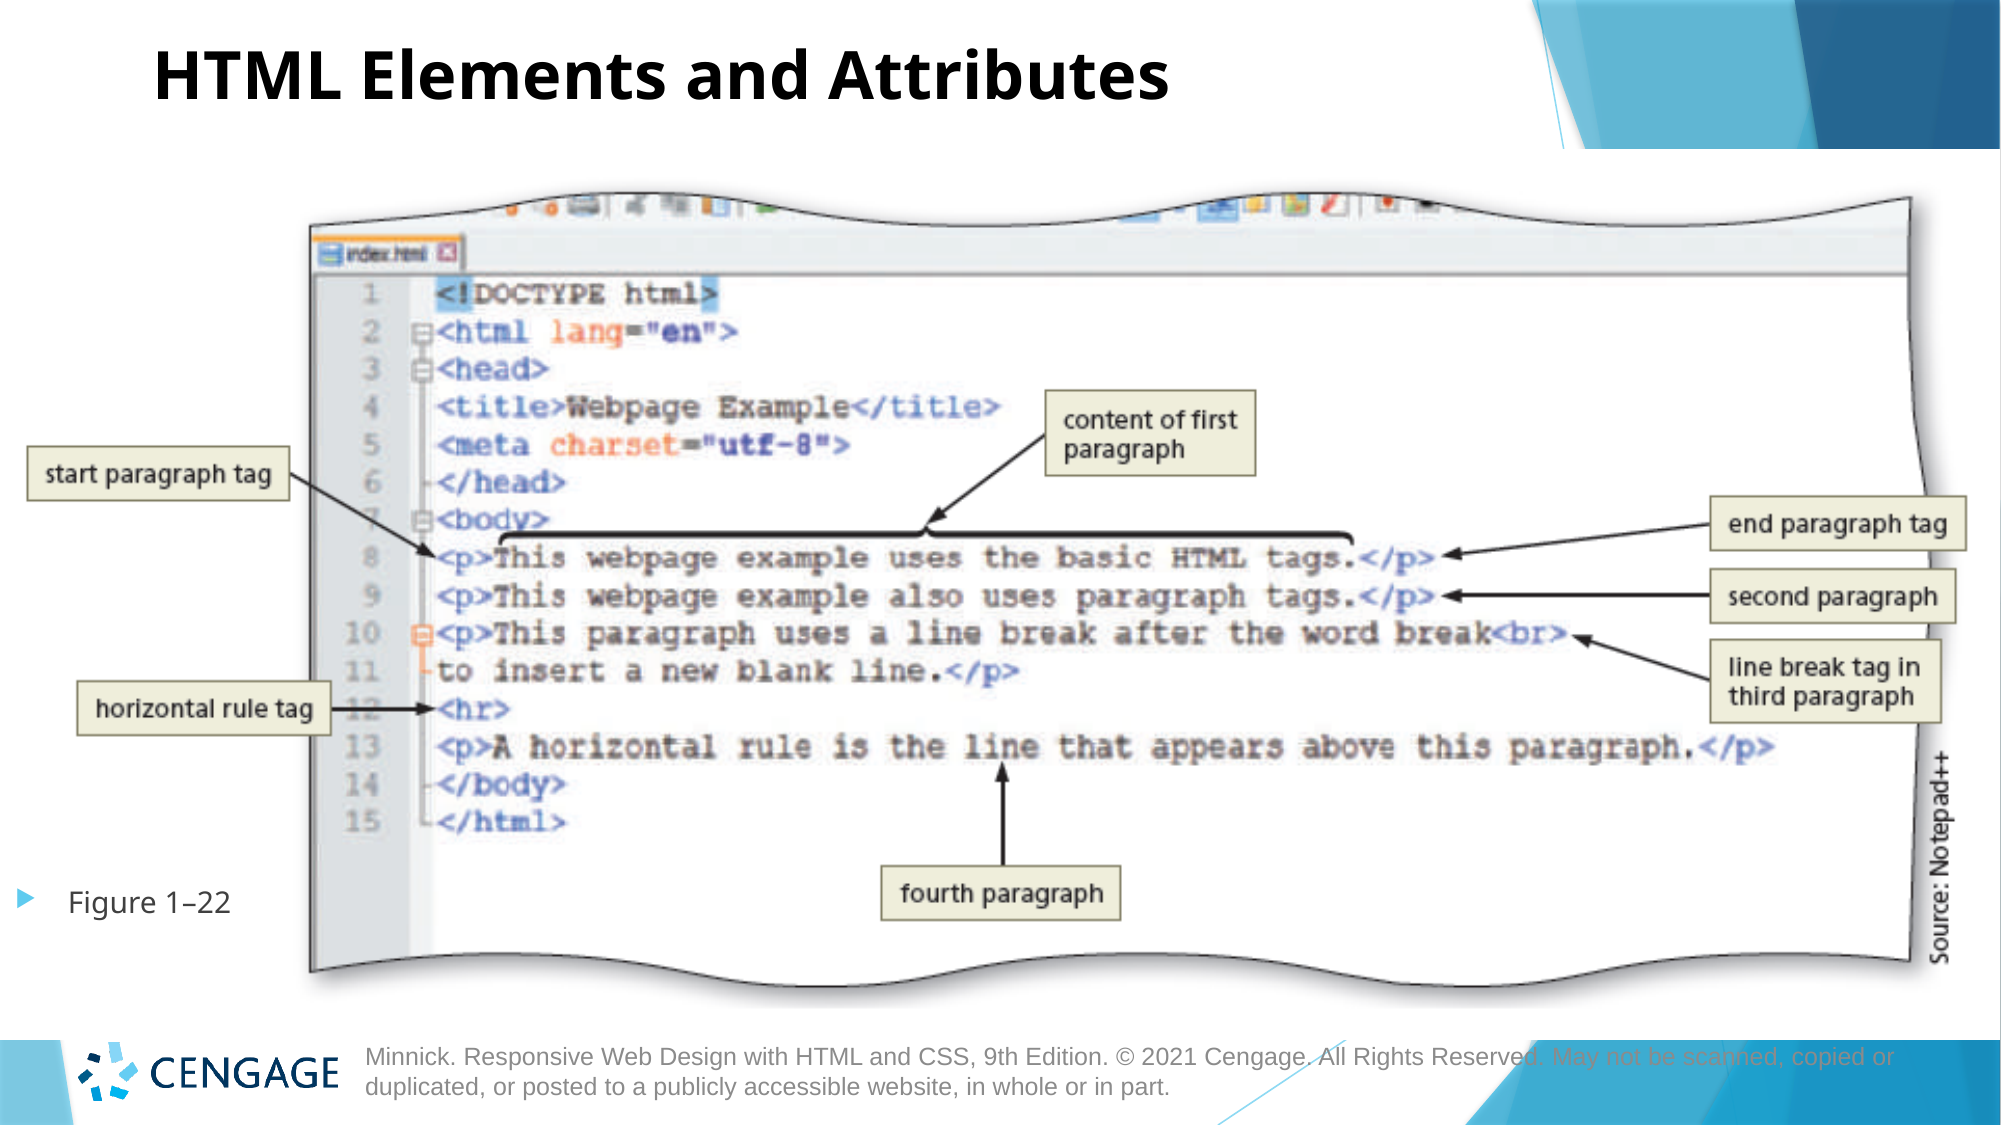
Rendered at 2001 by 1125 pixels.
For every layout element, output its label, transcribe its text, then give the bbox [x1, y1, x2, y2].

title HTML Elements and Attributes [137, 24, 1863, 146]
picture [78, 1042, 338, 1101]
footer Minnick. Responsive Web Design with HTML and CSS, 9th Edition. © 2021 Cengage. All Rights Reserved. May not be scanned, copied or duplicated, or posted to a publicly accessible website, in whole or in part. [350, 1052, 1967, 1100]
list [0, 149, 2000, 1041]
